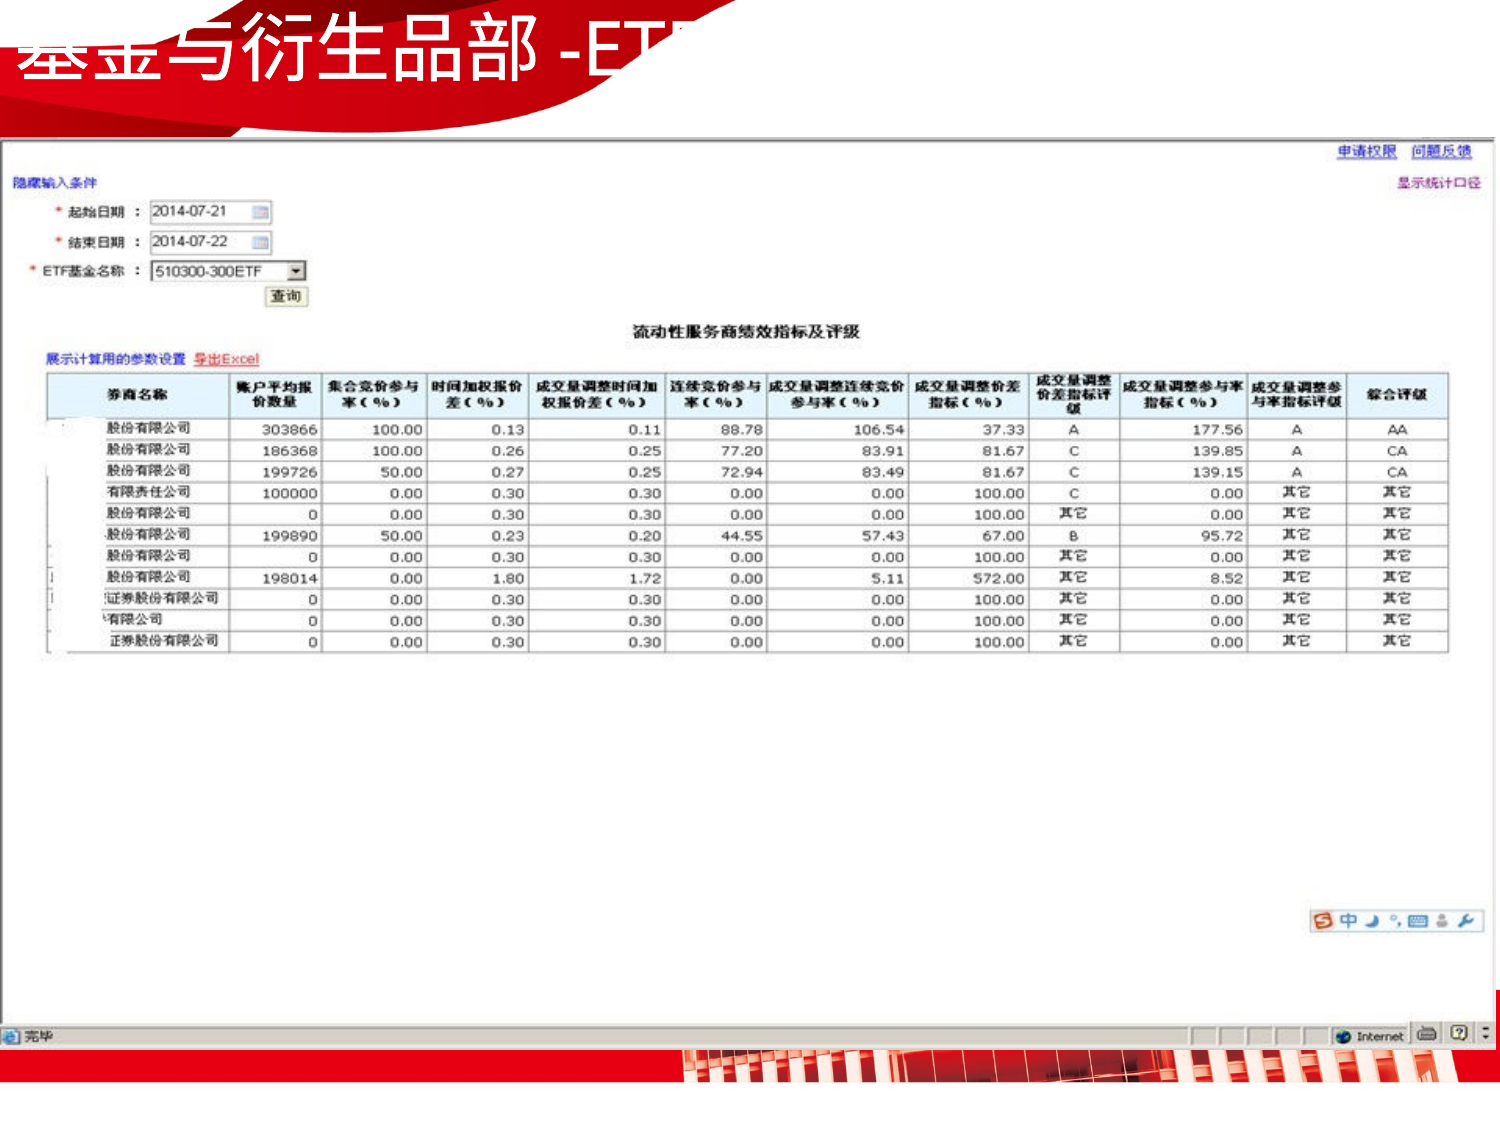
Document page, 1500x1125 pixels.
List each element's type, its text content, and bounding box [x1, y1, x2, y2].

text_box 基金与衍生品部-ETF流动性服务商评级 [0, 0, 1447, 136]
picture [0, 0, 1500, 1125]
